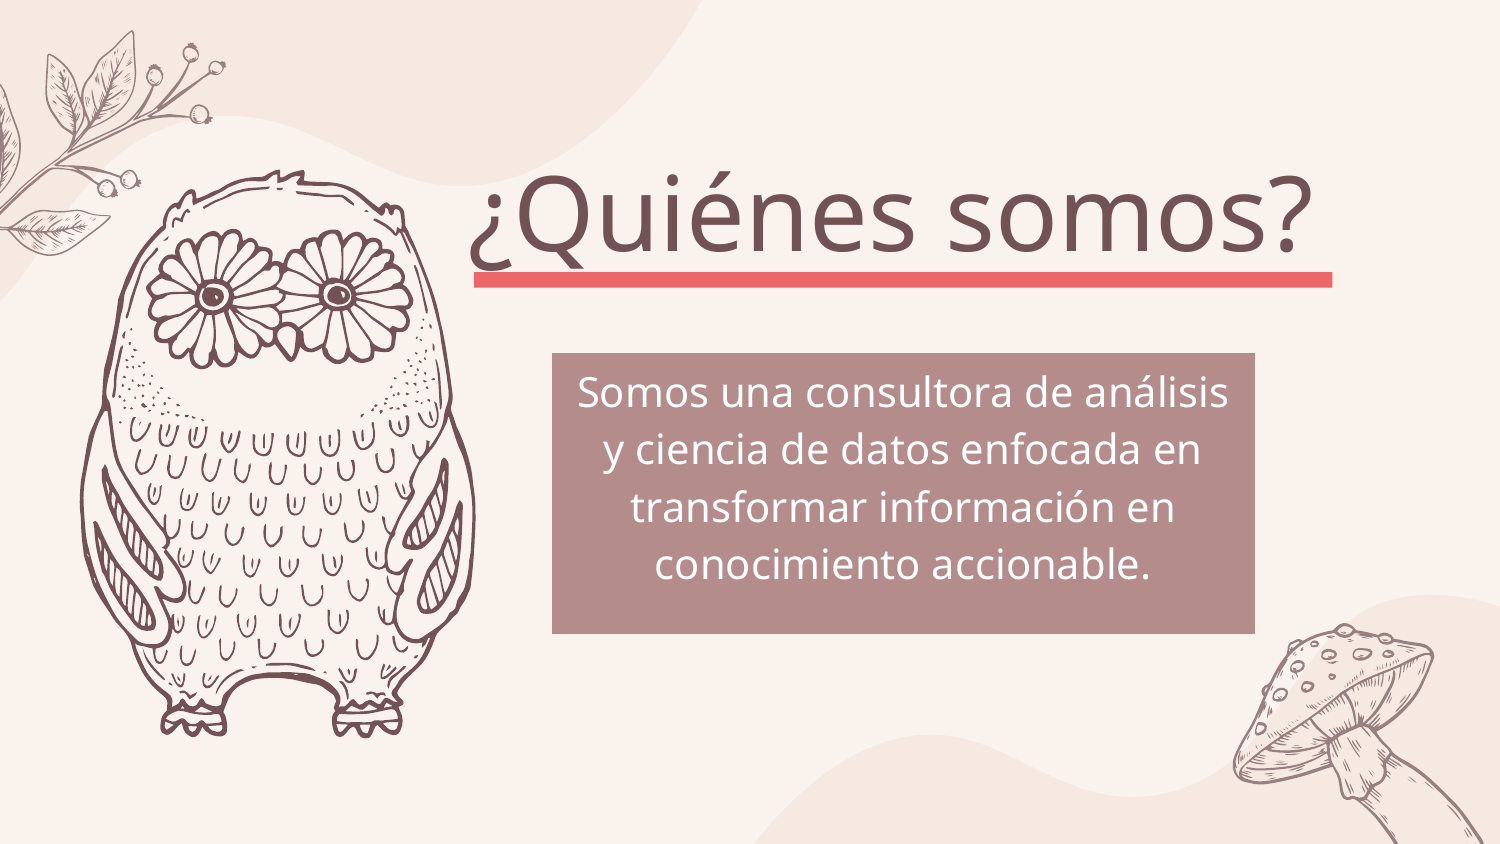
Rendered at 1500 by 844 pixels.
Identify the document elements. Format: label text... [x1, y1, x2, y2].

text_box [79, 169, 476, 739]
title ¿Quiénes somos? [453, 152, 1348, 288]
subtitle Somos una consultora de análisis y ciencia de datos enfocada en transformar información en conocimiento accionable. [551, 351, 1256, 635]
text_box [474, 272, 1333, 288]
